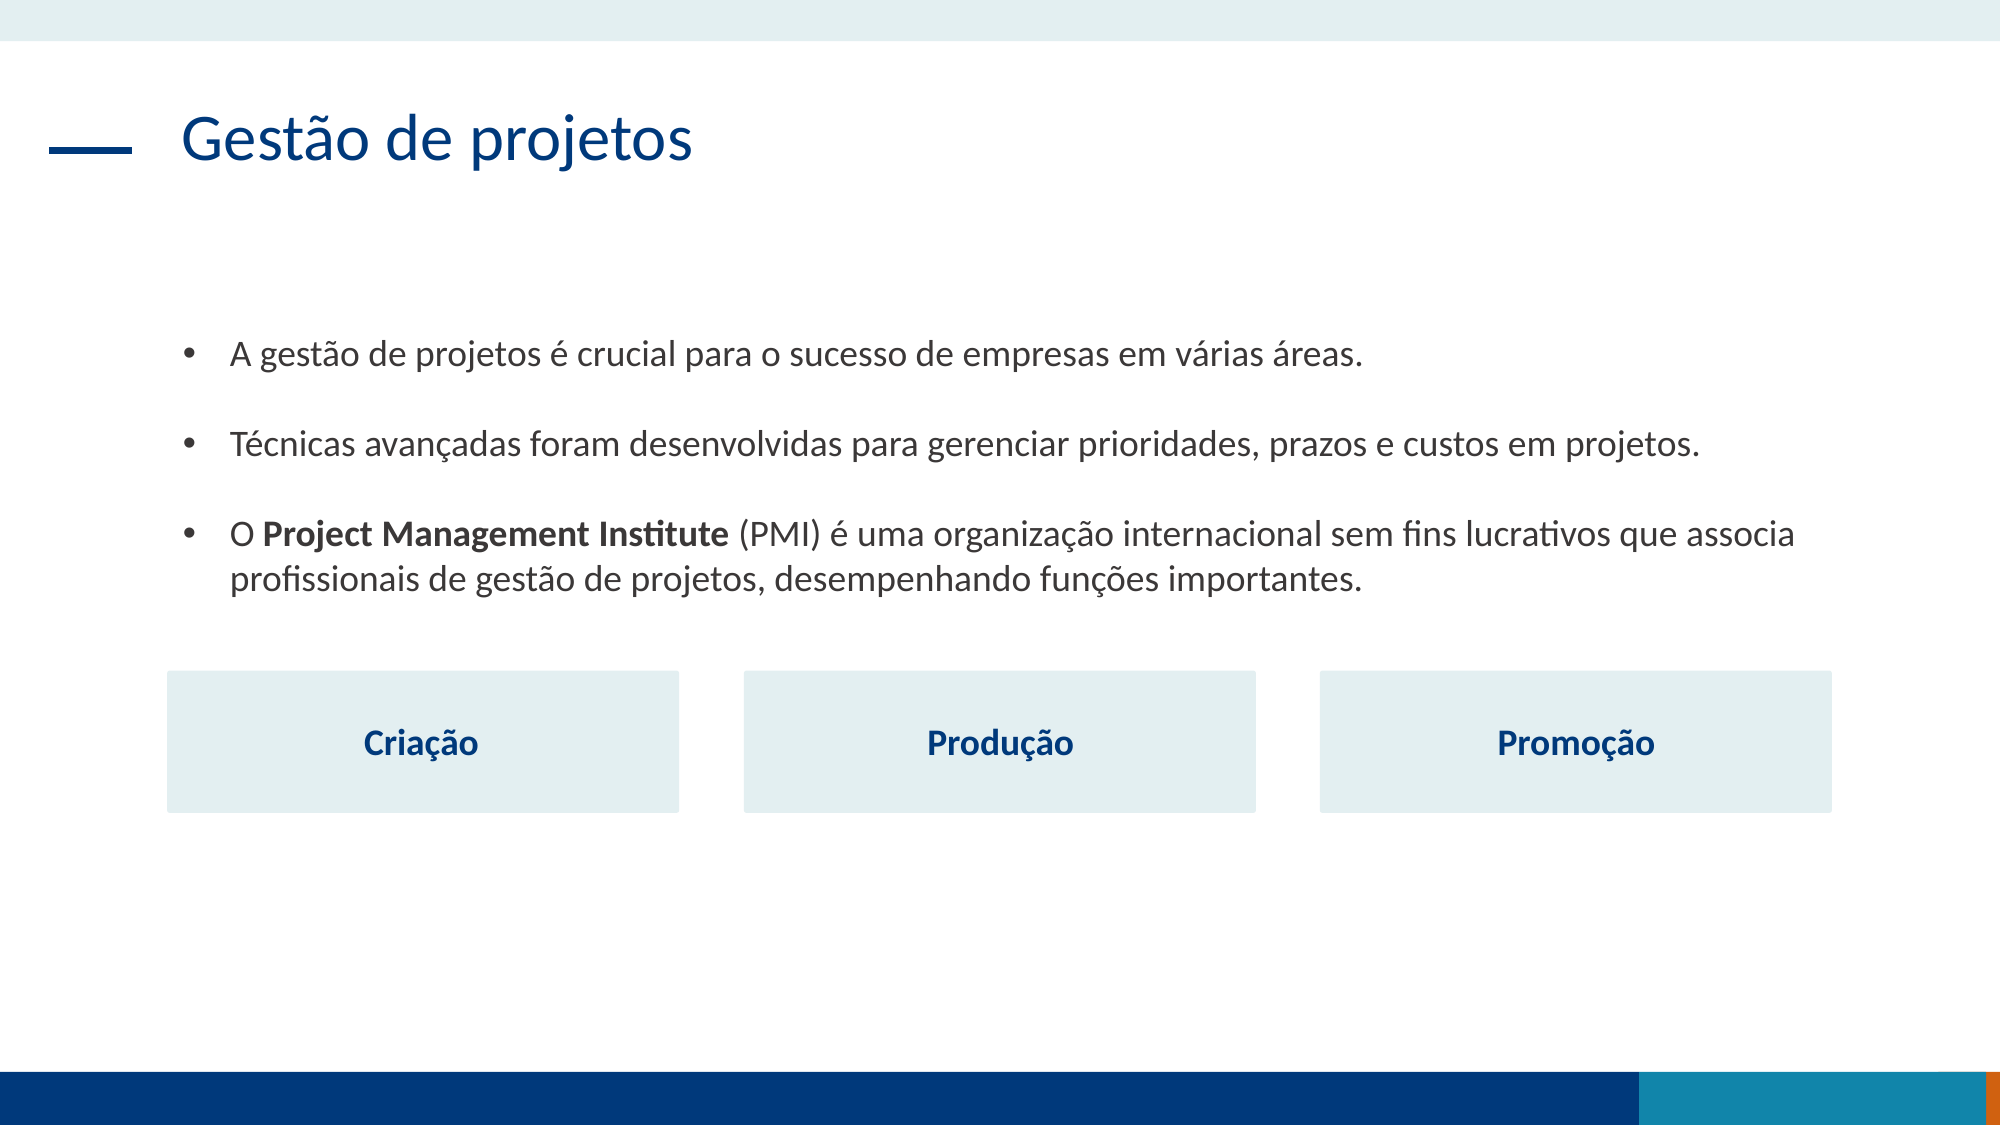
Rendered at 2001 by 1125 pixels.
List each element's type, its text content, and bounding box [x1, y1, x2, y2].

text_box A gestão de projetos é crucial para o sucesso de empresas em várias áreas. Técnicas avançadas foram desenvolvidas para gerenciar prioridades, prazos e custos em projetos. O Project Management Institute (PMI) é uma organização internacional sem fins lucrativos que associa profissionais de gestão de projetos, desempenhando funções importantes. [168, 322, 1834, 607]
list Gestão de projetos [167, 95, 1833, 237]
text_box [167, 670, 1832, 813]
